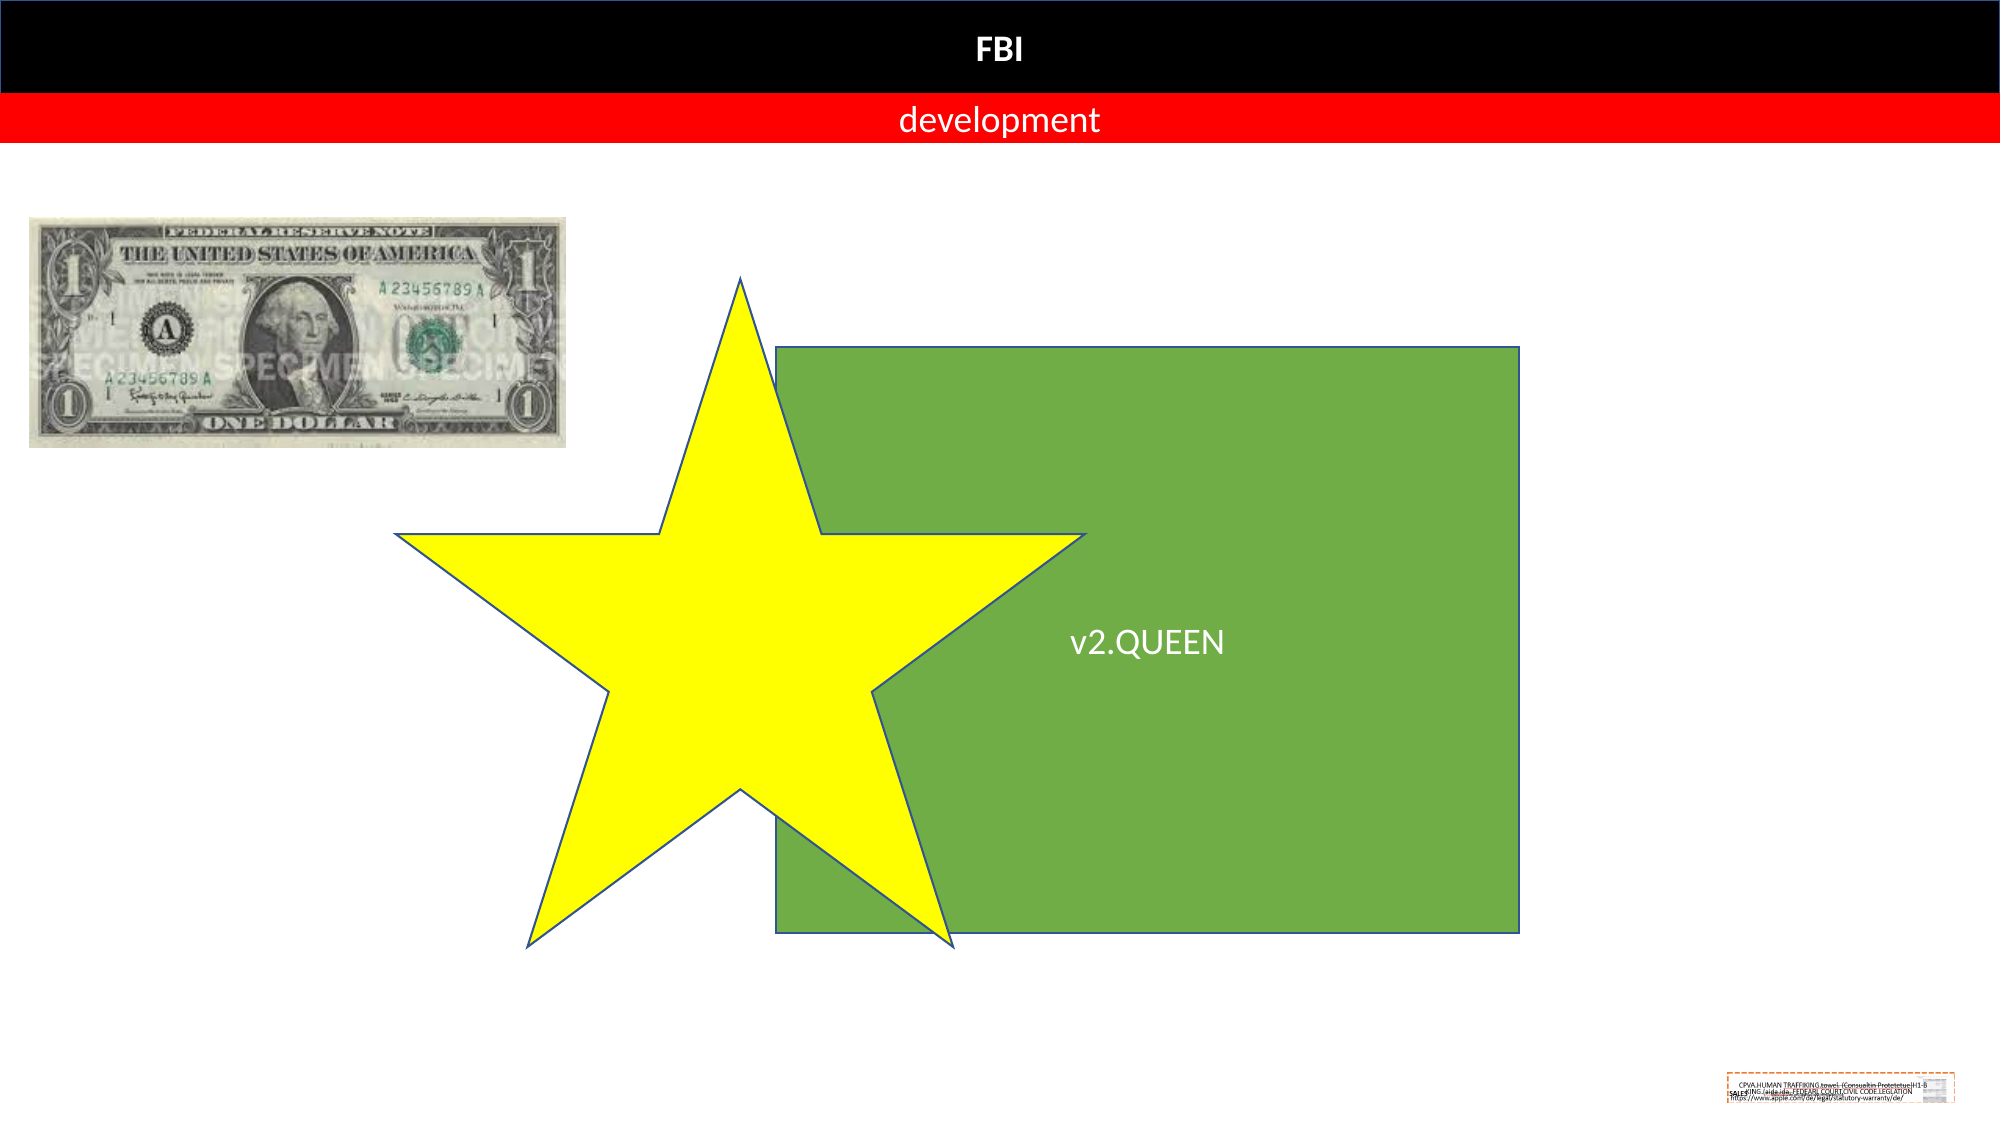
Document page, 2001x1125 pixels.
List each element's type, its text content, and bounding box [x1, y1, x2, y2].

text_box development [0, 93, 2000, 143]
picture [1725, 1070, 1955, 1103]
text_box v2.QUEEN [775, 346, 1520, 934]
picture [29, 217, 566, 448]
text_box [392, 275, 1088, 950]
text_box FBI [0, 0, 2000, 93]
